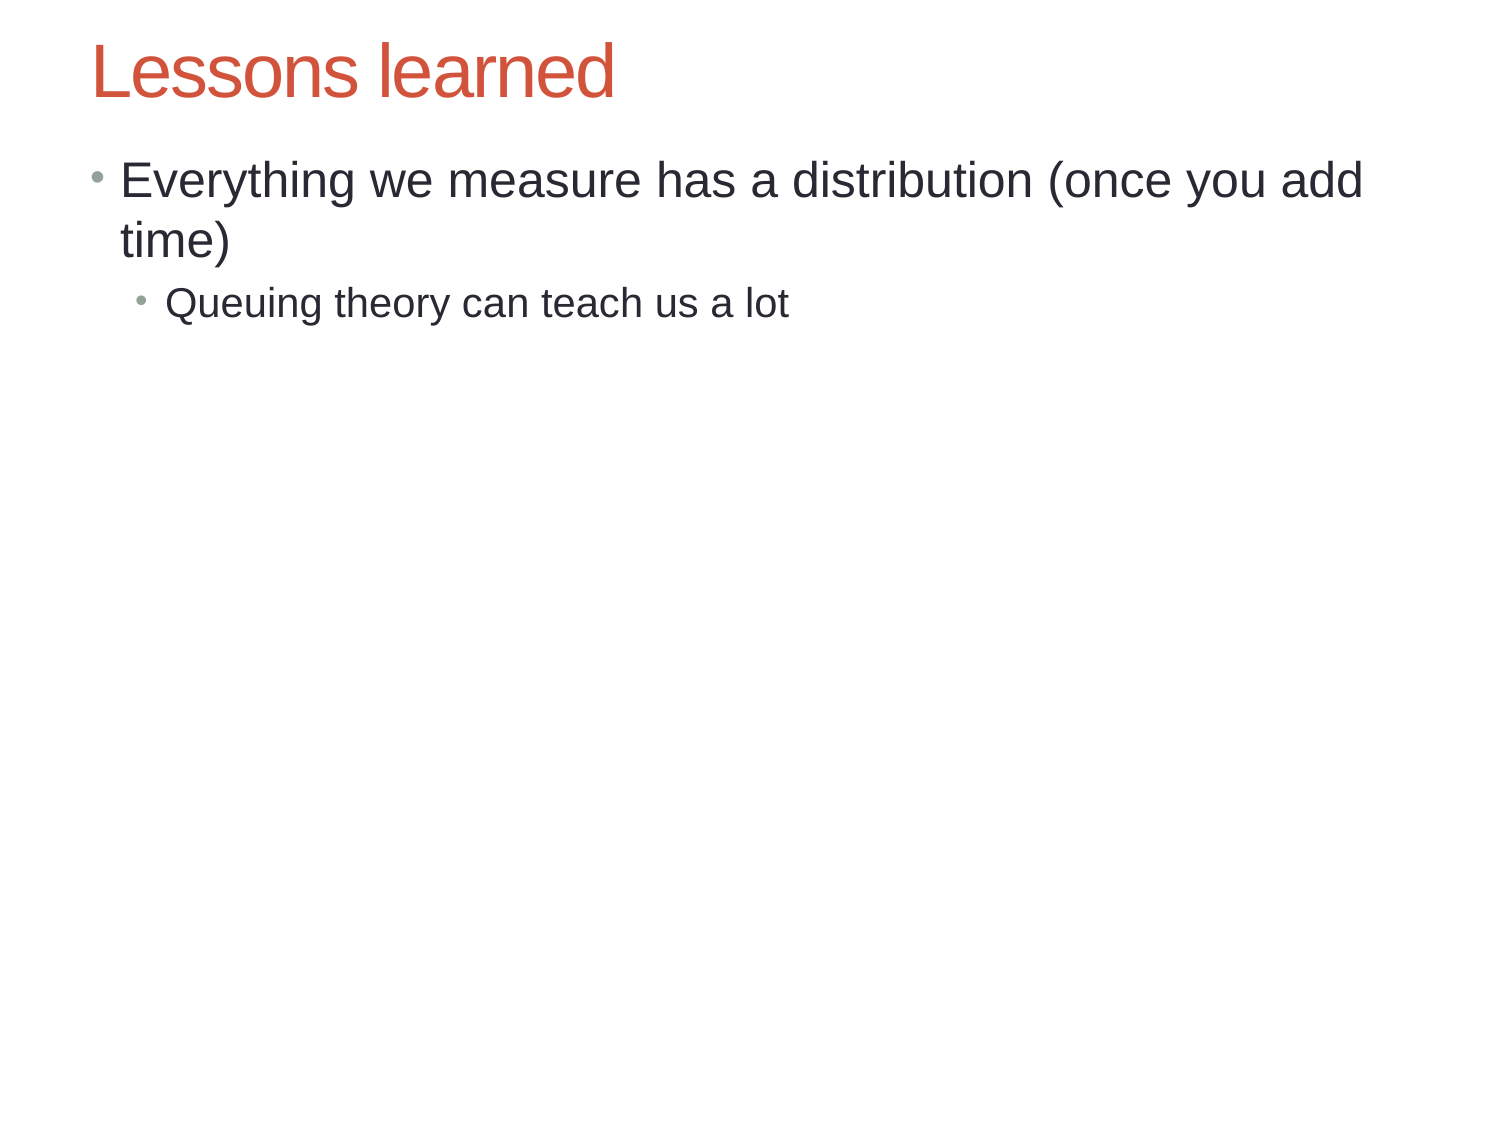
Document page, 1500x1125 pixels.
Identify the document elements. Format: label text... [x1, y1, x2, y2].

list Everything we measure has a distribution (once you add time) Queuing theory can teach us a lot [75, 139, 1425, 1063]
title Lessons learned [75, 14, 1425, 121]
